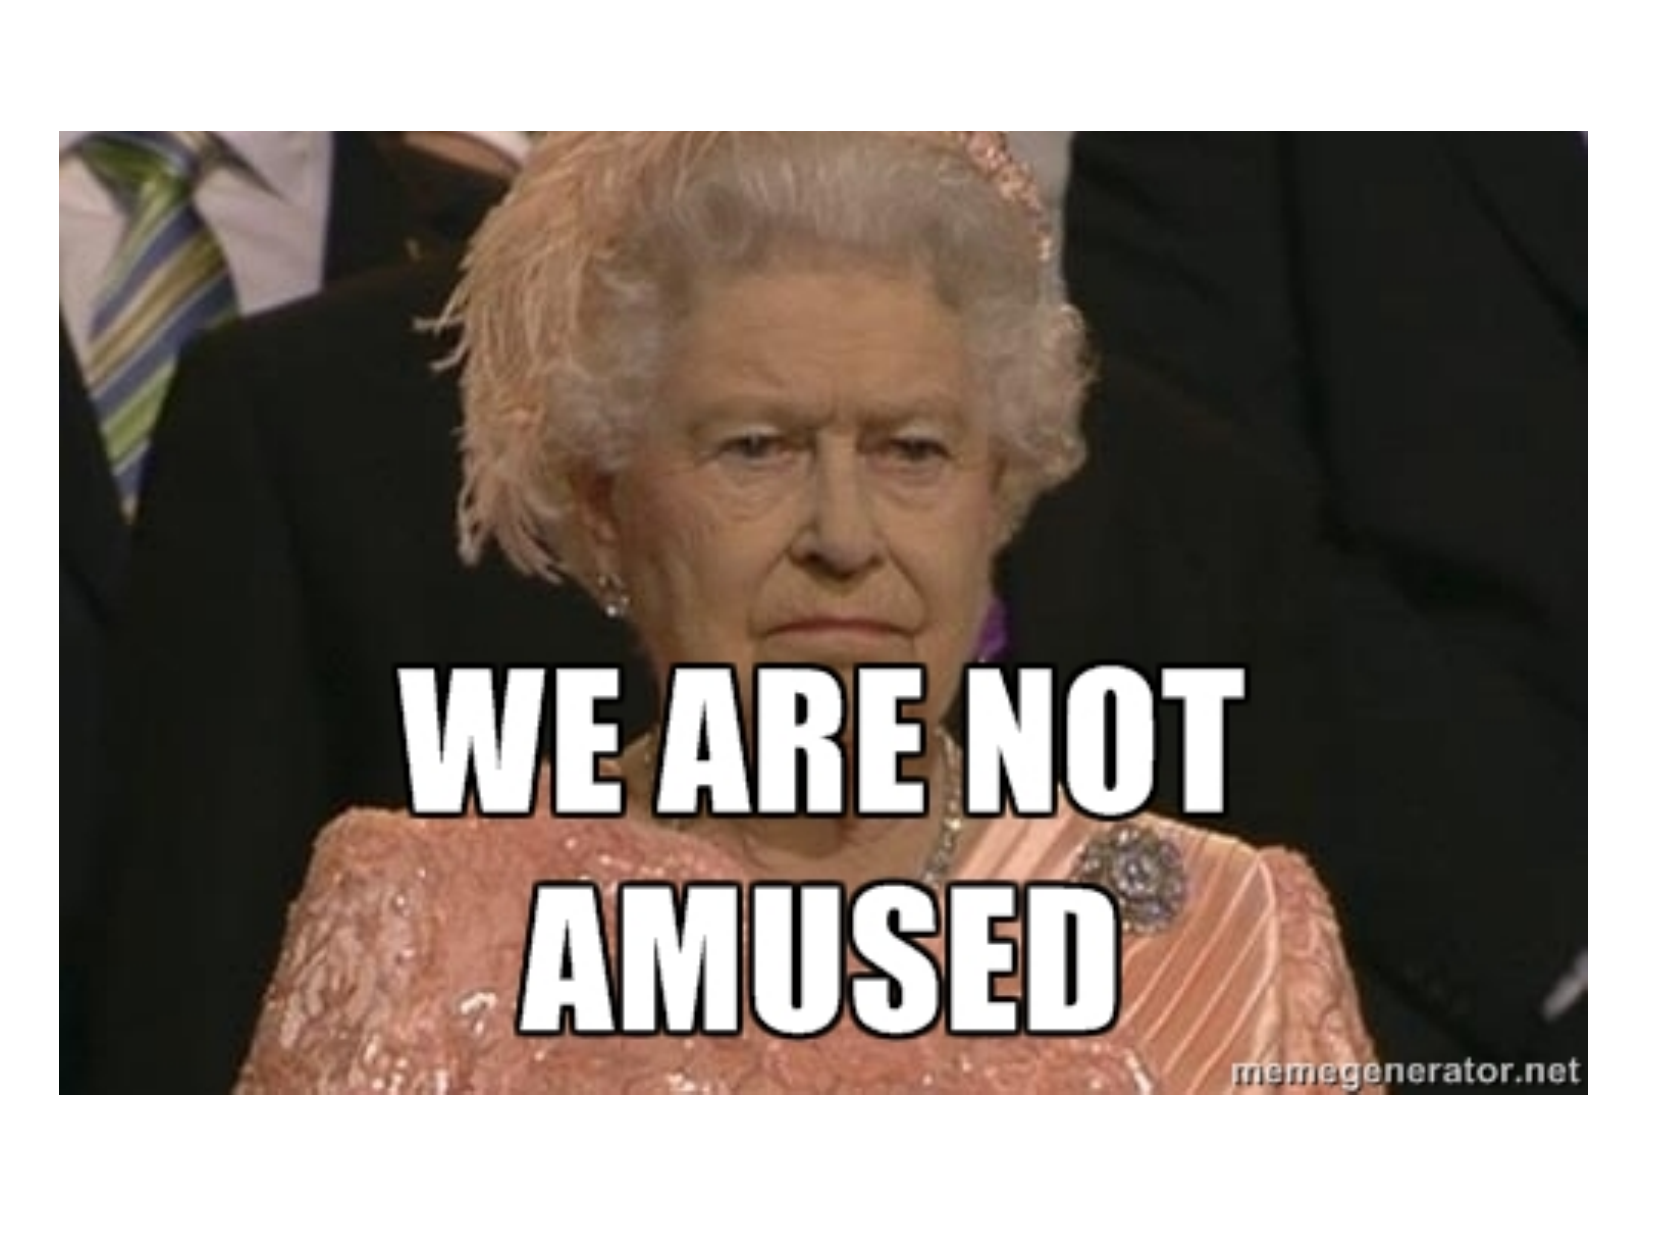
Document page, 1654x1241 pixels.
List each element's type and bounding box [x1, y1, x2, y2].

picture [59, 131, 1588, 1095]
